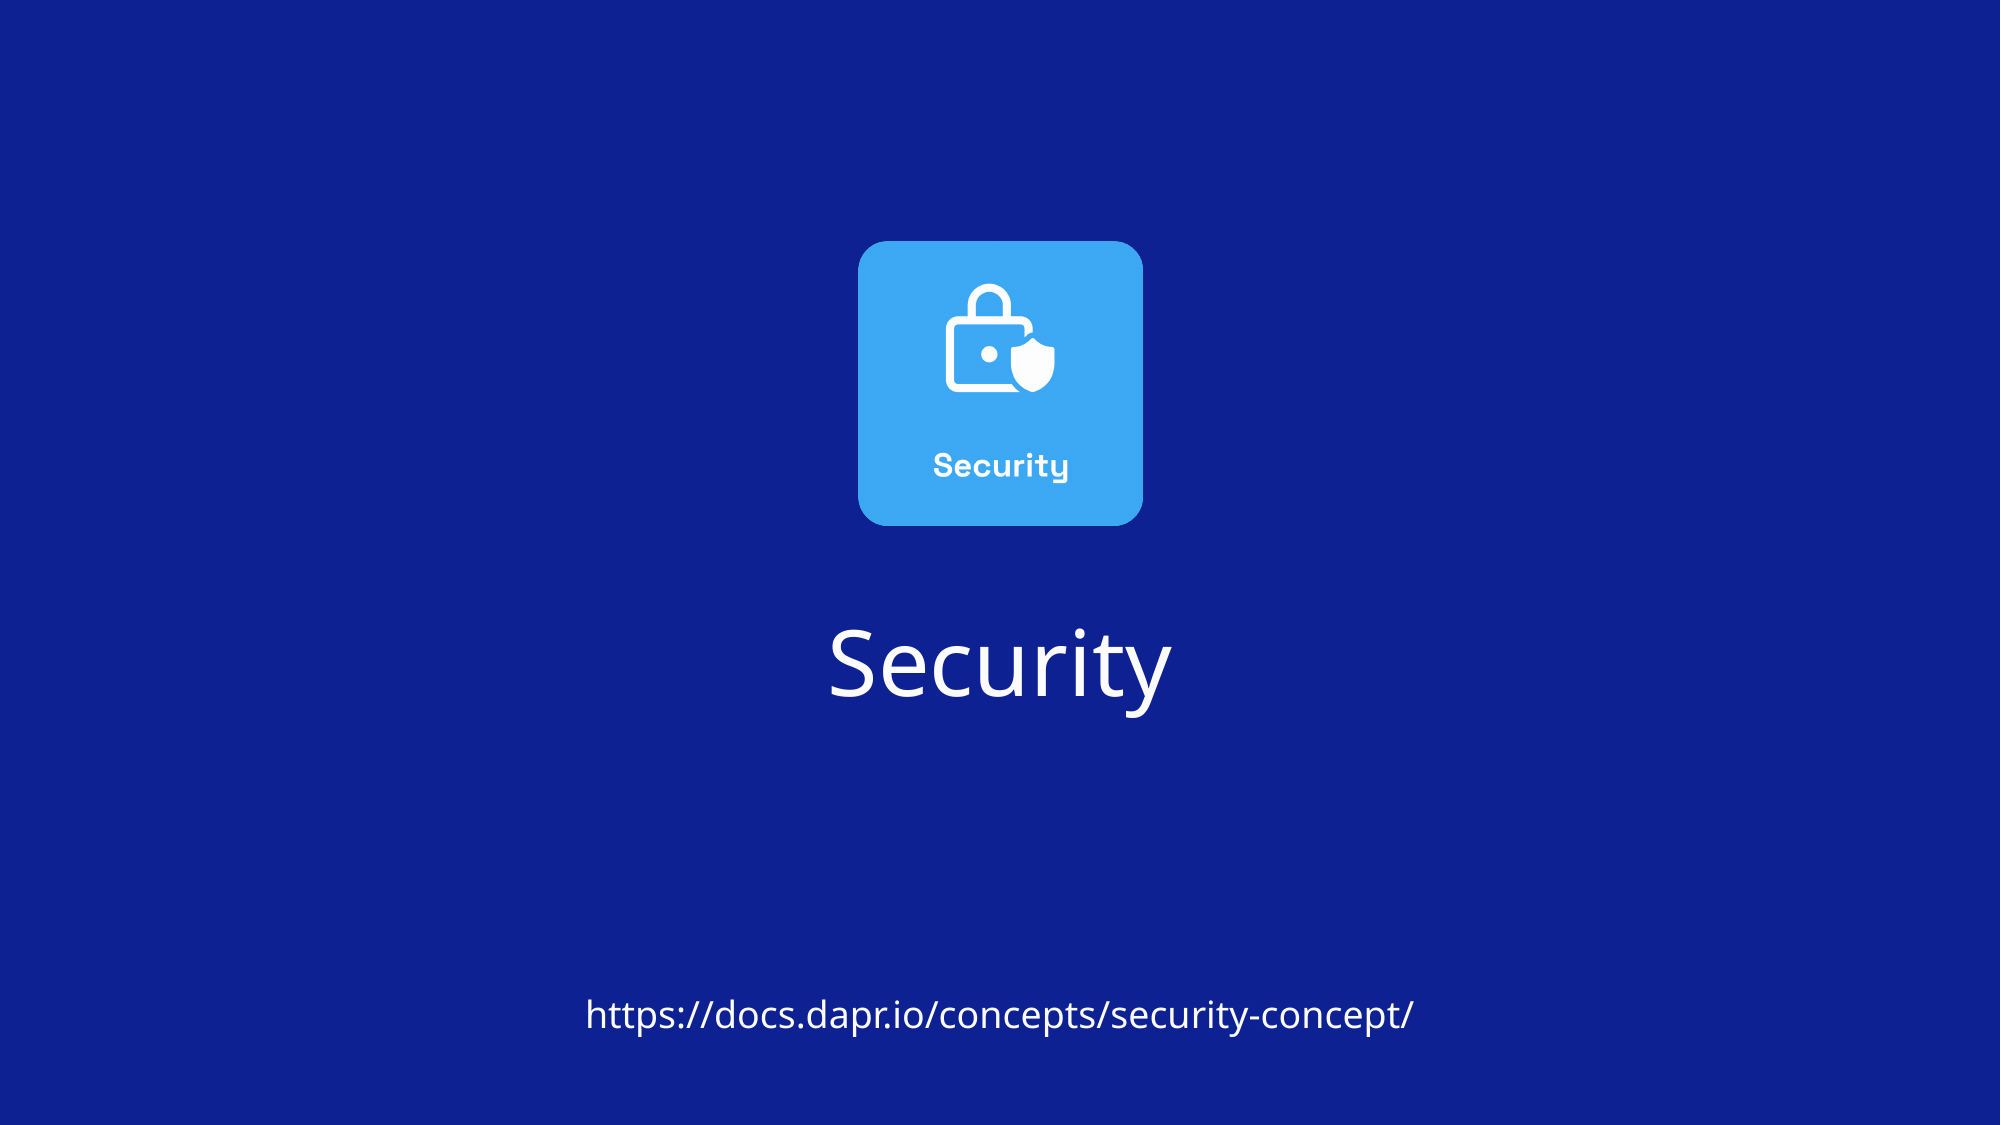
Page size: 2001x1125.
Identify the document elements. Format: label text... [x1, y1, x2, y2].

text_box https://docs.dapr.io/concepts/security-concept/ [232, 983, 1768, 1044]
picture [852, 235, 1148, 532]
title Security [30, 590, 1970, 743]
